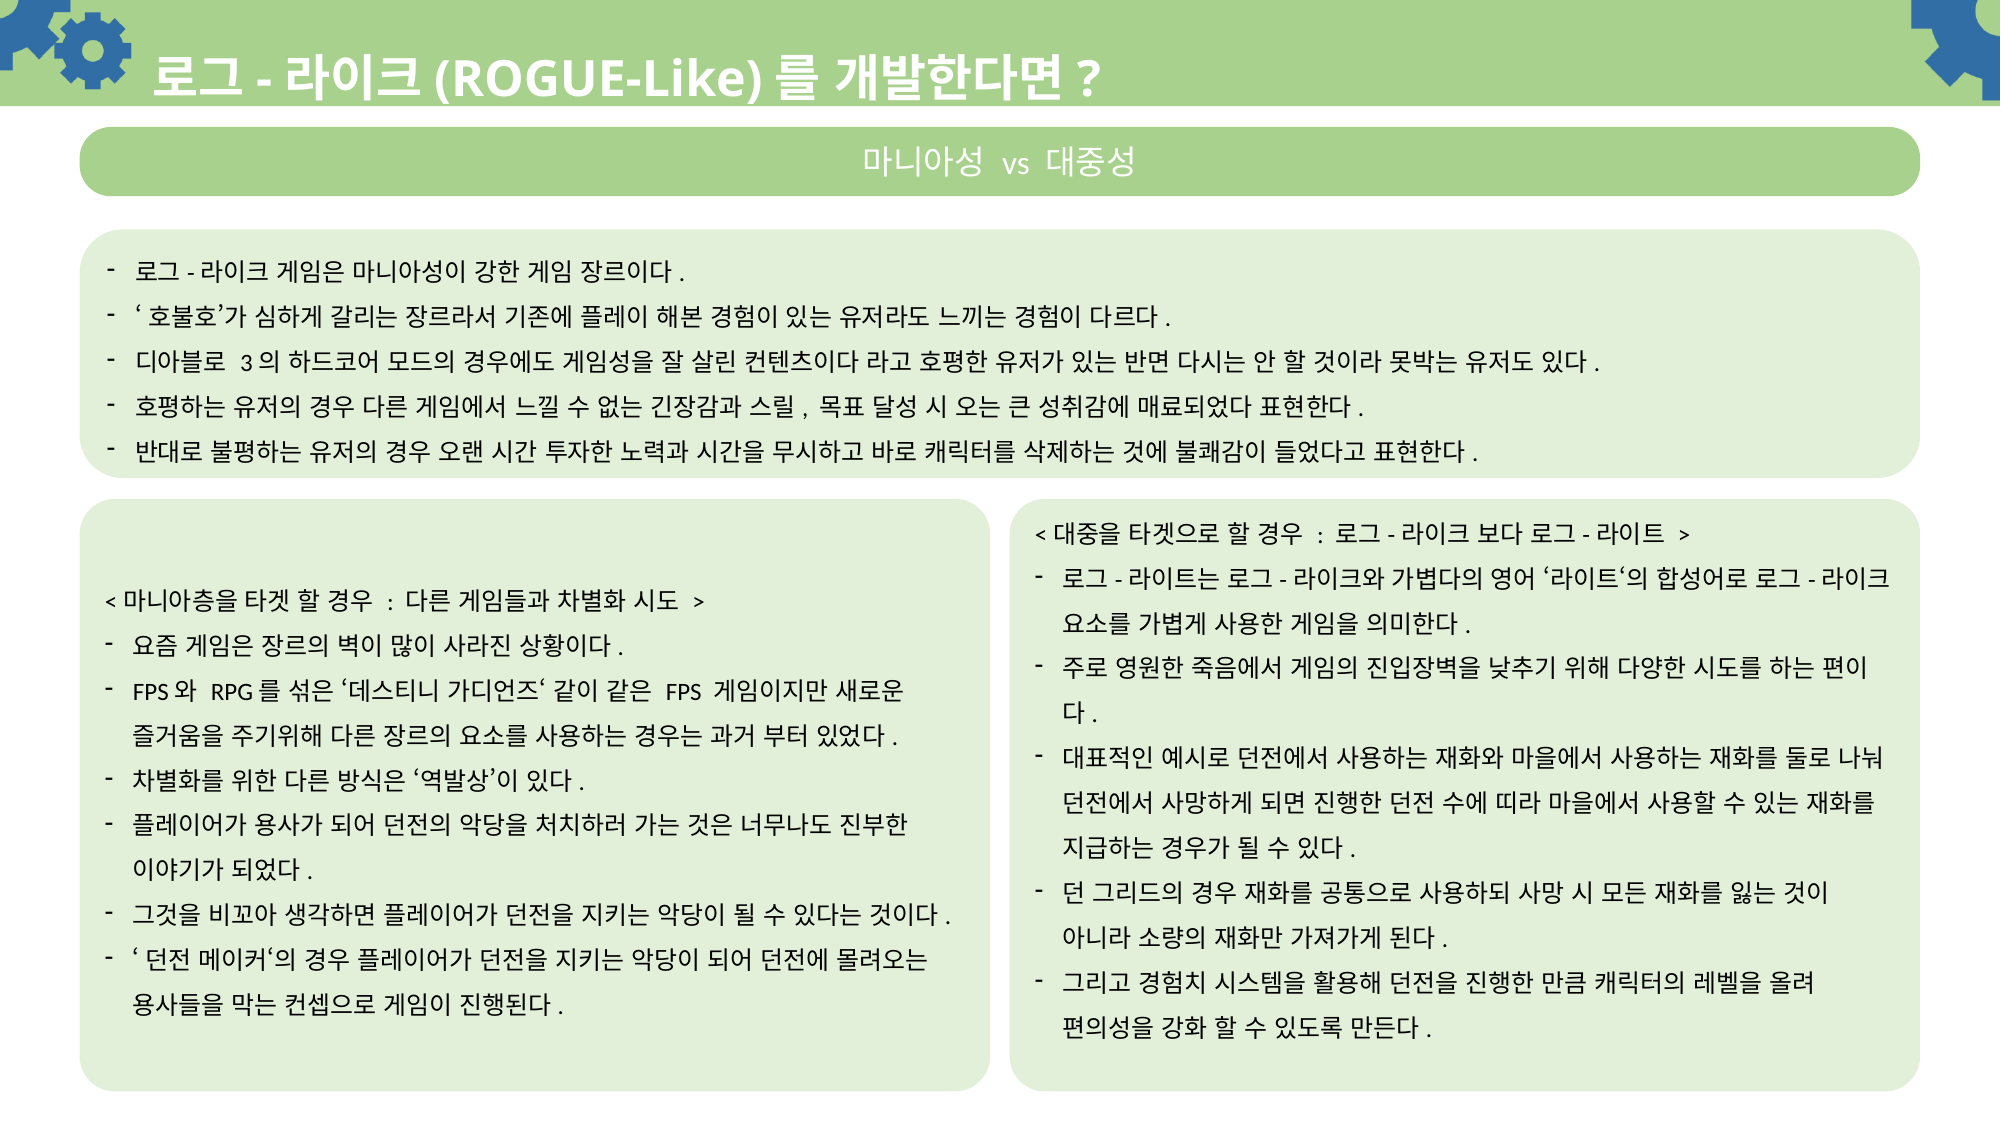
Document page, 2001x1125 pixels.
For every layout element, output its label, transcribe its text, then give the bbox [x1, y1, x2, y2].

text_box 마니아성 vs 대중성 [78, 125, 1922, 198]
text_box <대중을 타겟으로 할 경우 : 로그-라이크 보다 로그-라이트 > 로그-라이트는 로그-라이크와 가볍다의 영어 ‘라이트‘의 합성어로 로그-라이크 요소를 가볍게 사용한 게임을 의미한다. 주로 영원한 죽음에서 게임의 진입장벽을 낮추기 위해 다양한 시도를 하는 편이다. 대표적인 예시로 던전에서 사용하는 재화와 마을에서 사용하는 재화를 둘로 나눠 던전에서 사망하게 되면 진행한 던전 수에 띠라 마을에서 사용할 수 있는 재화를 지급하는 경우가 될 수 있다. 던 그리드의 경우 재화를 공통으로 사용하되 사망 시 모든 재화를 잃는 것이 아니라 소량의 재화만 가져가게 된다. 그리고 경험치 시스템을 활용해 던전을 진행한 만큼 캐릭터의 레벨을 올려 편의성을 강화 할 수 있도록 만든다. [1008, 497, 1922, 1093]
text_box 로그-라이크 게임은 마니아성이 강한 게임 장르이다. ‘호불호’가 심하게 갈리는 장르라서 기존에 플레이 해본 경험이 있는 유저라도 느끼는 경험이 다르다. 디아블로 3의 하드코어 모드의 경우에도 게임성을 잘 살린 컨텐츠이다 라고 호평한 유저가 있는 반면 다시는 안 할 것이라 못박는 유저도 있다. 호평하는 유저의 경우 다른 게임에서 느낄 수 없는 긴장감과 스릴, 목표 달성 시 오는 큰 성취감에 매료되었다 표현한다. 반대로 불평하는 유저의 경우 오랜 시간 투자한 노력과 시간을 무시하고 바로 캐릭터를 삭제하는 것에 불쾌감이 들었다고 표현한다. [78, 228, 1922, 480]
title 로그-라이크(ROGUE-Like)를 개발한다면? [137, 22, 1863, 101]
text_box <마니아층을 타겟 할 경우 : 다른 게임들과 차별화 시도 > 요즘 게임은 장르의 벽이 많이 사라진 상황이다. FPS와 RPG를 섞은 ‘데스티니 가디언즈‘ 같이 같은 FPS 게임이지만 새로운 즐거움을 주기위해 다른 장르의 요소를 사용하는 경우는 과거 부터 있었다. 차별화를 위한 다른 방식은 ‘역발상’이 있다. 플레이어가 용사가 되어 던전의 악당을 처치하러 가는 것은 너무나도 진부한 이야기가 되었다. 그것을 비꼬아 생각하면 플레이어가 던전을 지키는 악당이 될 수 있다는 것이다. ‘던전 메이커‘의 경우 플레이어가 던전을 지키는 악당이 되어 던전에 몰려오는 용사들을 막는 컨셉으로 게임이 진행된다. [78, 497, 992, 1093]
